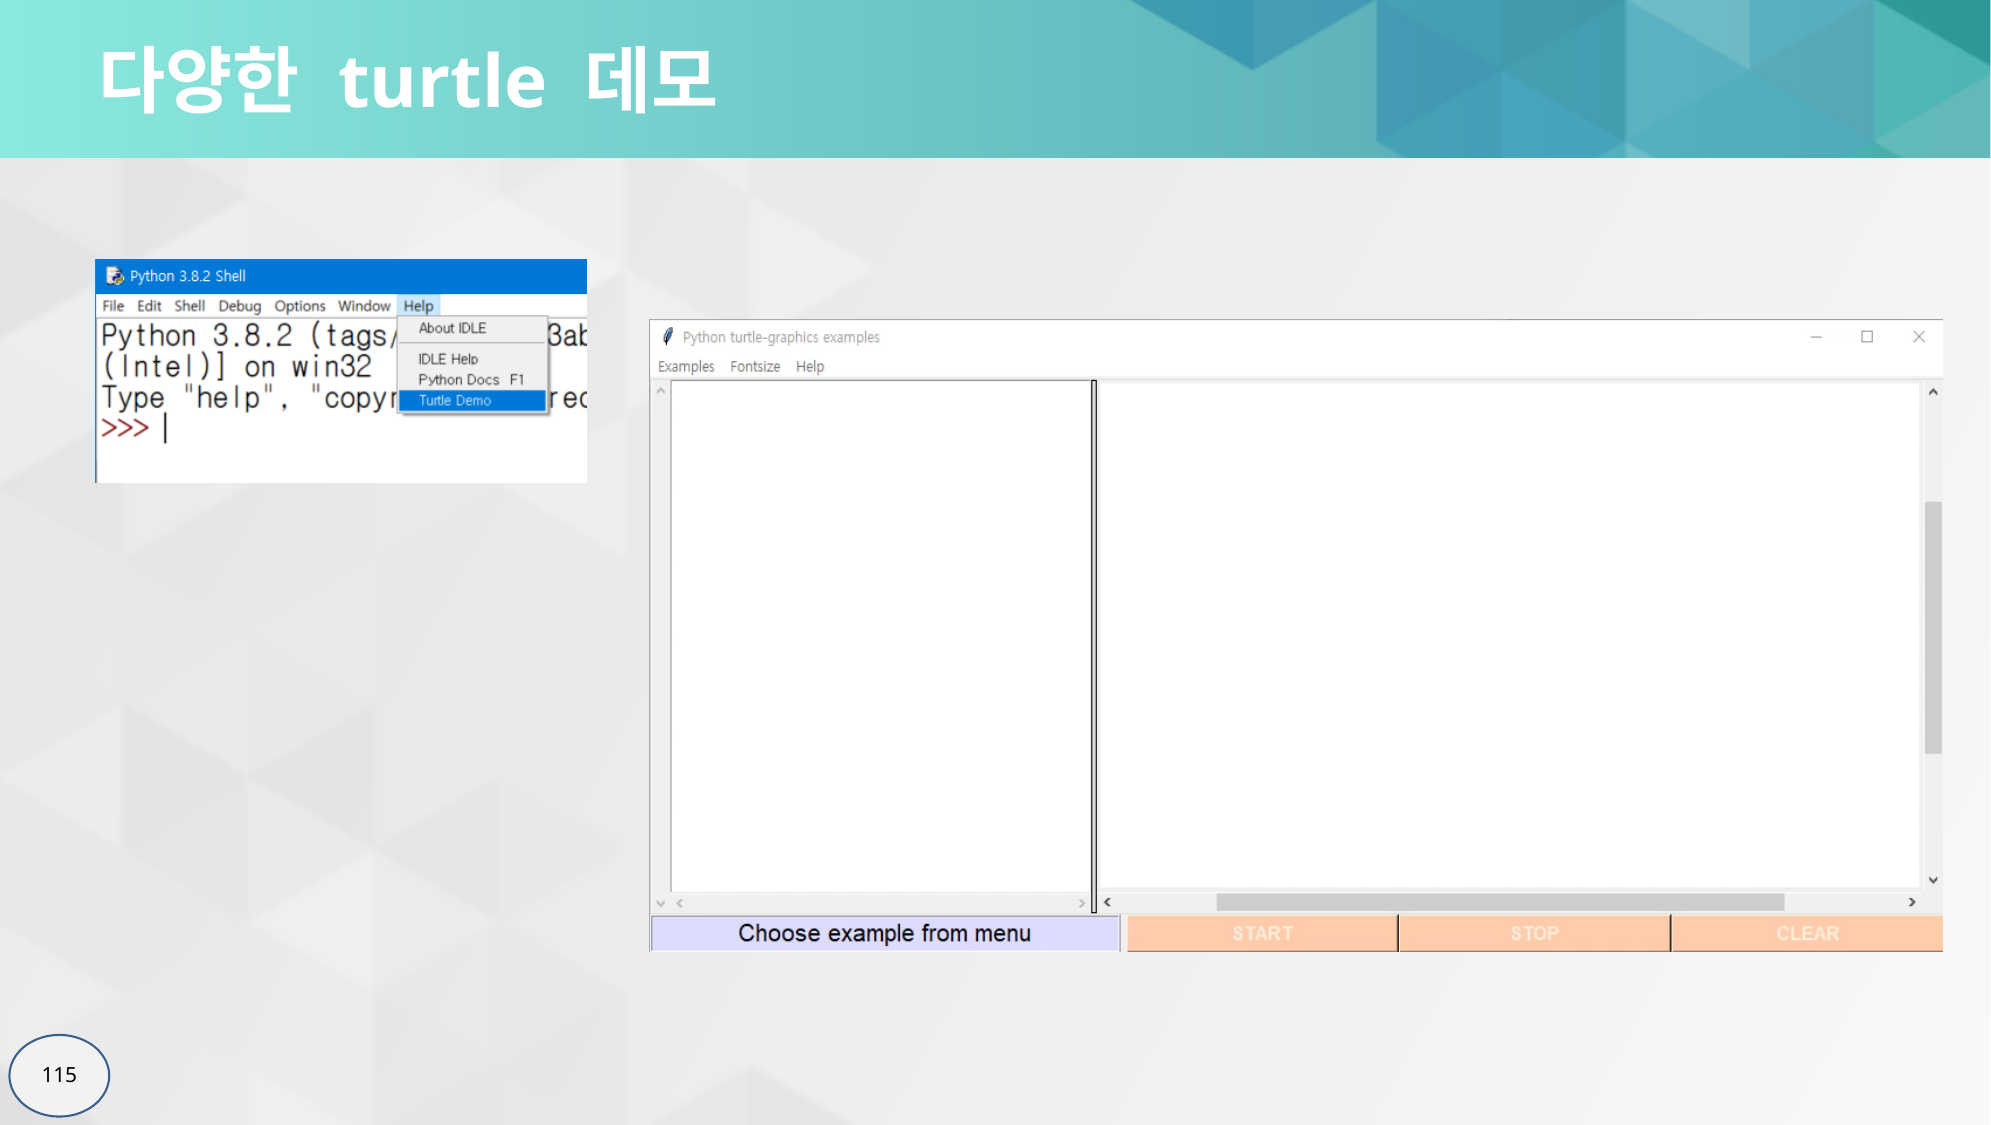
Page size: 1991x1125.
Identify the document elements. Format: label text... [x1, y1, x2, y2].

title 다양한 turtle 데모 [83, 0, 1681, 158]
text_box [648, 318, 1944, 953]
picture [0, 0, 1991, 1125]
